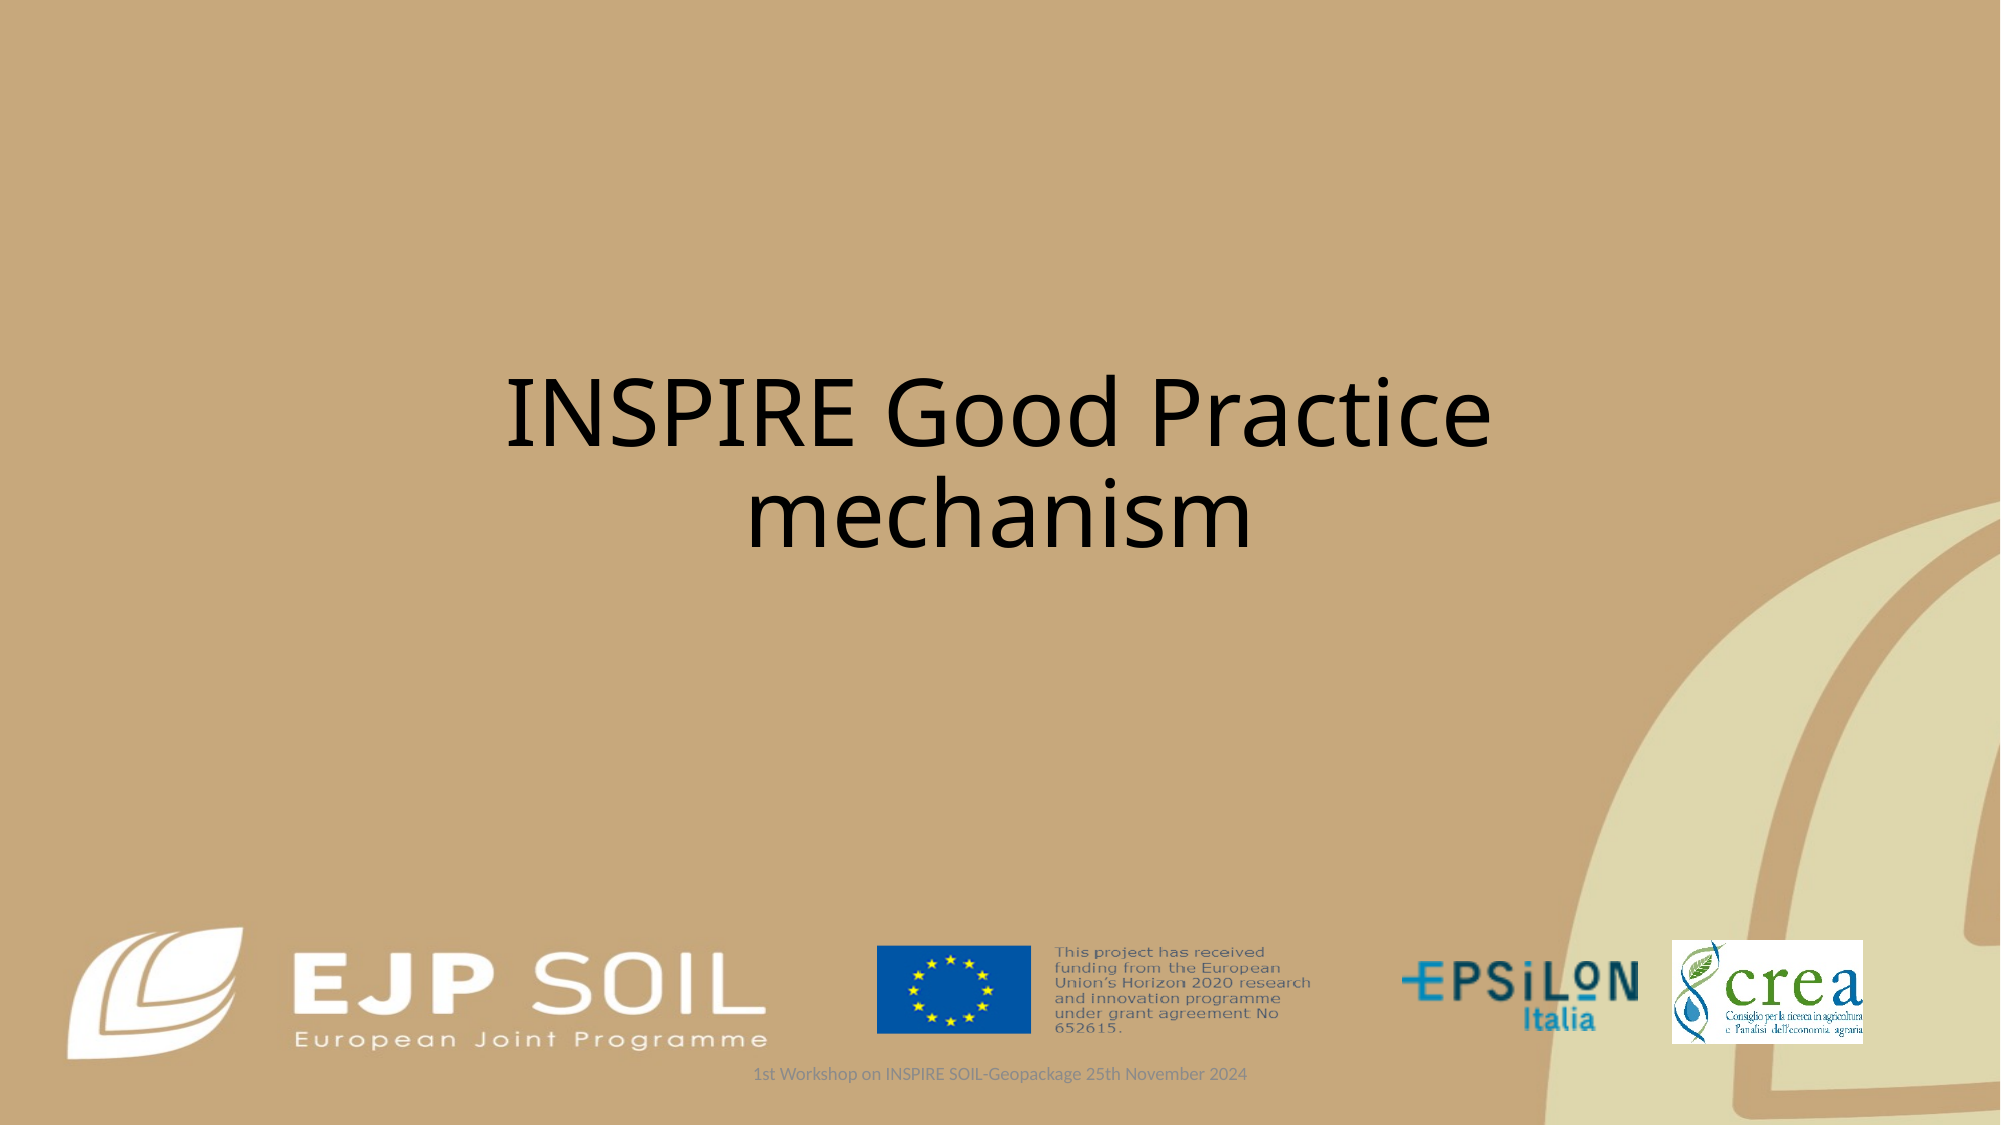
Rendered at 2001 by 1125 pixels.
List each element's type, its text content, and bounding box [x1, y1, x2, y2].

picture [0, 0, 2001, 1125]
footer 1st Workshop on INSPIRE SOIL-Geopackage 25th November 2024 [662, 1042, 1338, 1103]
title INSPIRE Good Practice mechanism [249, 184, 1750, 576]
